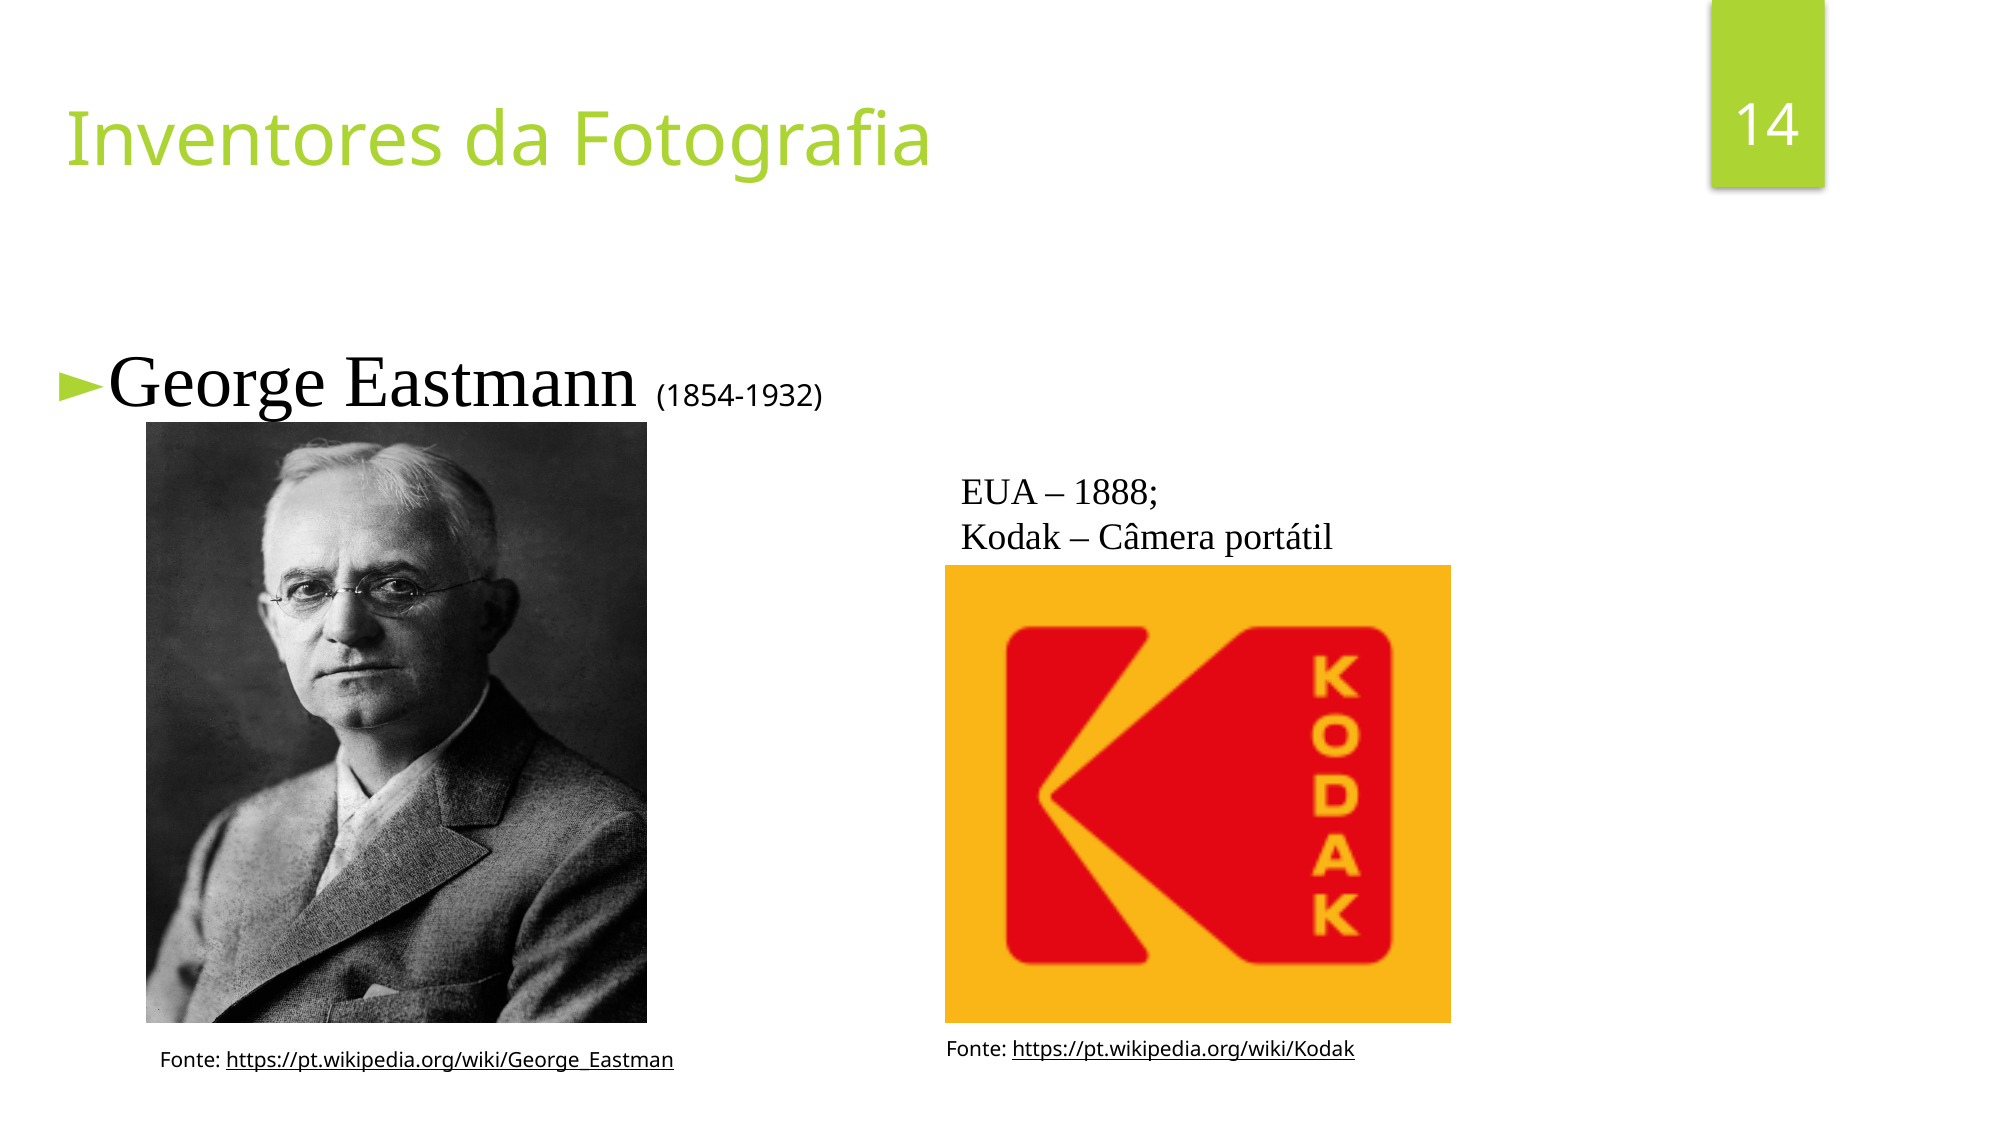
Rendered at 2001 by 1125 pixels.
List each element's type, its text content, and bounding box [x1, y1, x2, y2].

picture [945, 565, 1451, 1023]
slide_number 14 [1698, 48, 1836, 175]
picture [146, 422, 648, 1023]
text_box Fonte: https://pt.wikipedia.org/wiki/Kodak [930, 1028, 1396, 1072]
text_box EUA – 1888; Kodak – Câmera portátil [945, 459, 1946, 565]
subtitle George Eastmann (1854-1932) [44, 177, 1357, 431]
text_box Fonte: https://pt.wikipedia.org/wiki/George_Eastman [144, 1038, 1149, 1082]
title Inventores da Fotografia [51, 71, 1551, 200]
